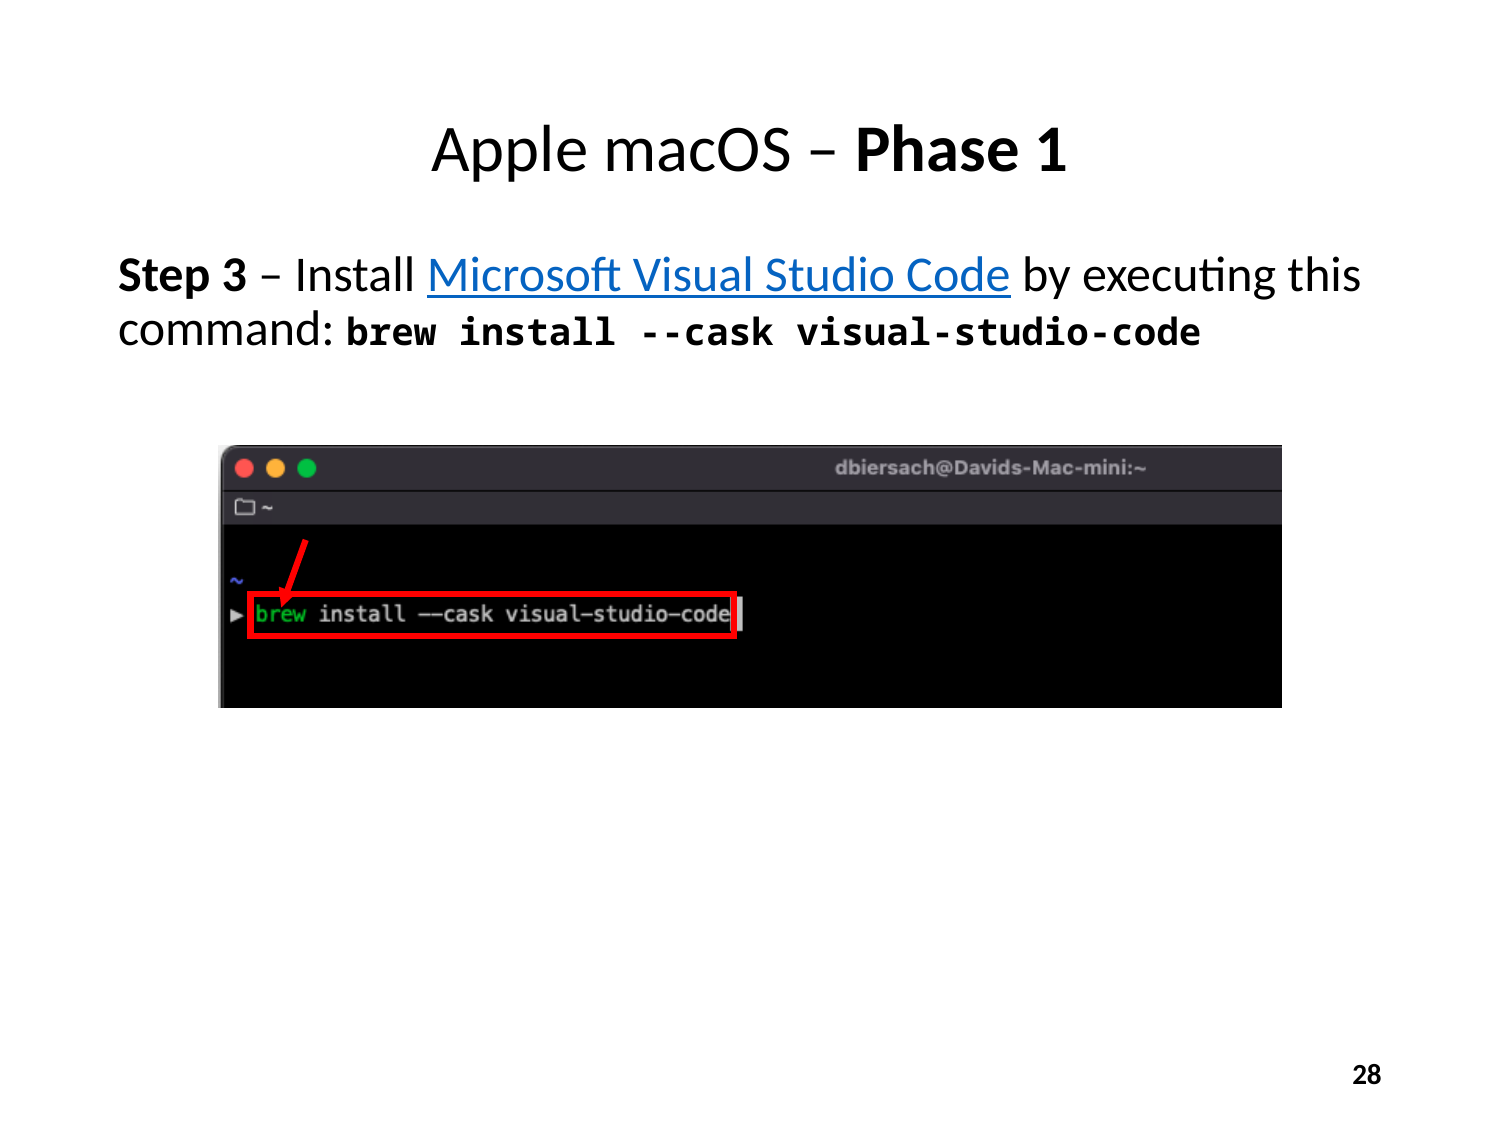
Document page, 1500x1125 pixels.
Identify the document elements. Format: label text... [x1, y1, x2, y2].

picture [217, 445, 1282, 708]
list Step 3 – Install Microsoft Visual Studio Code by executing this command: brew install --cask visual-studio-code [103, 240, 1397, 372]
title Apple macOS – Phase 1 [103, 59, 1397, 240]
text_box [281, 539, 306, 608]
slide_number 28 [1059, 1042, 1397, 1103]
